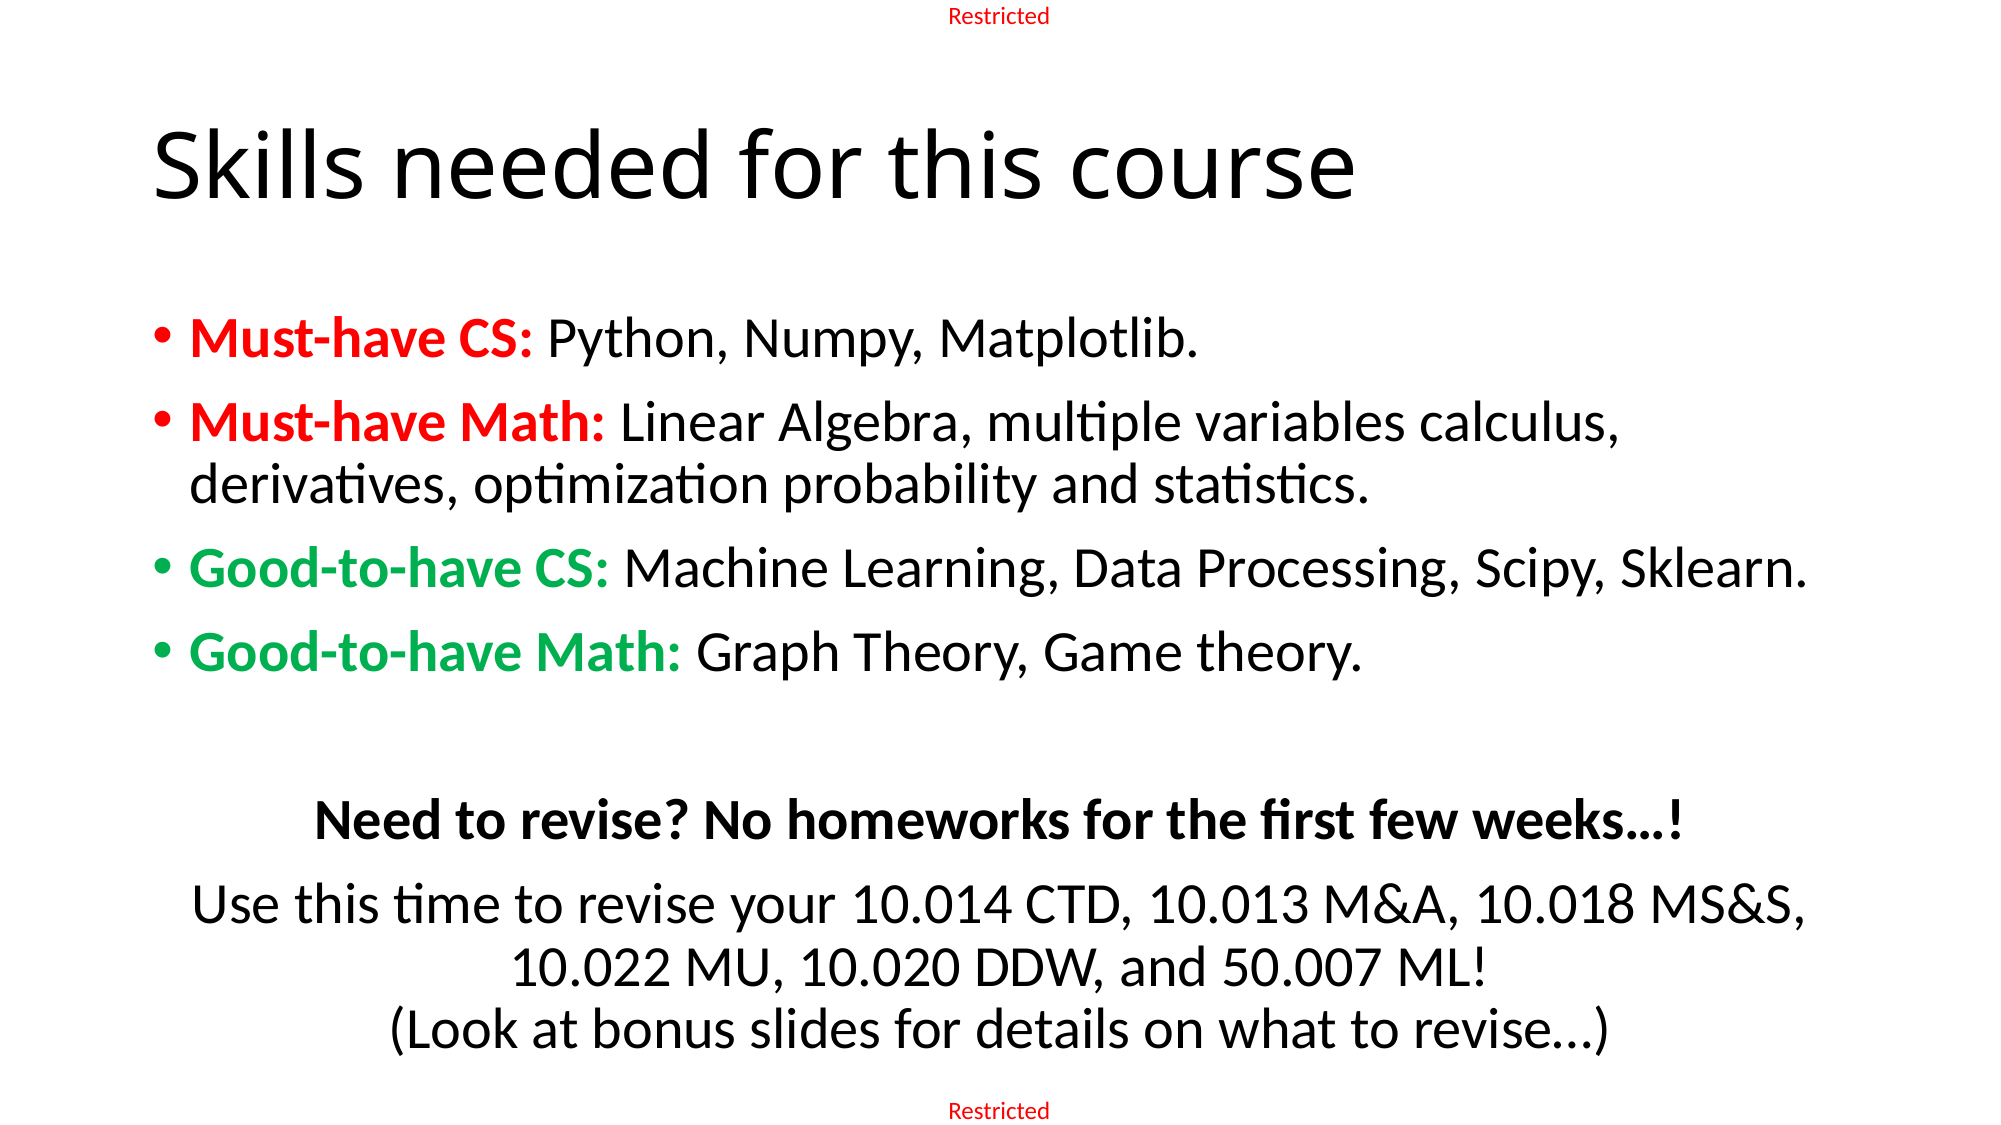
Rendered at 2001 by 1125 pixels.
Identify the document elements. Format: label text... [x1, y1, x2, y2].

list Must-have CS: Python, Numpy, Matplotlib. Must-have Math: Linear Algebra, multiple variables calculus, derivatives, optimization probability and statistics. Good-to-have CS: Machine Learning, Data Processing, Scipy, Sklearn. Good-to-have Math: Graph Theory, Game theory. Need to revise? No homeworks for the first few weeks…! Use this time to revise your 10.014 CTD, 10.013 M&A, 10.018 MS&S, 10.022 MU, 10.020 DDW, and 50.007 ML! (Look at bonus slides for details on what to revise…) [137, 299, 1863, 1125]
title Skills needed for this course [137, 59, 1863, 278]
